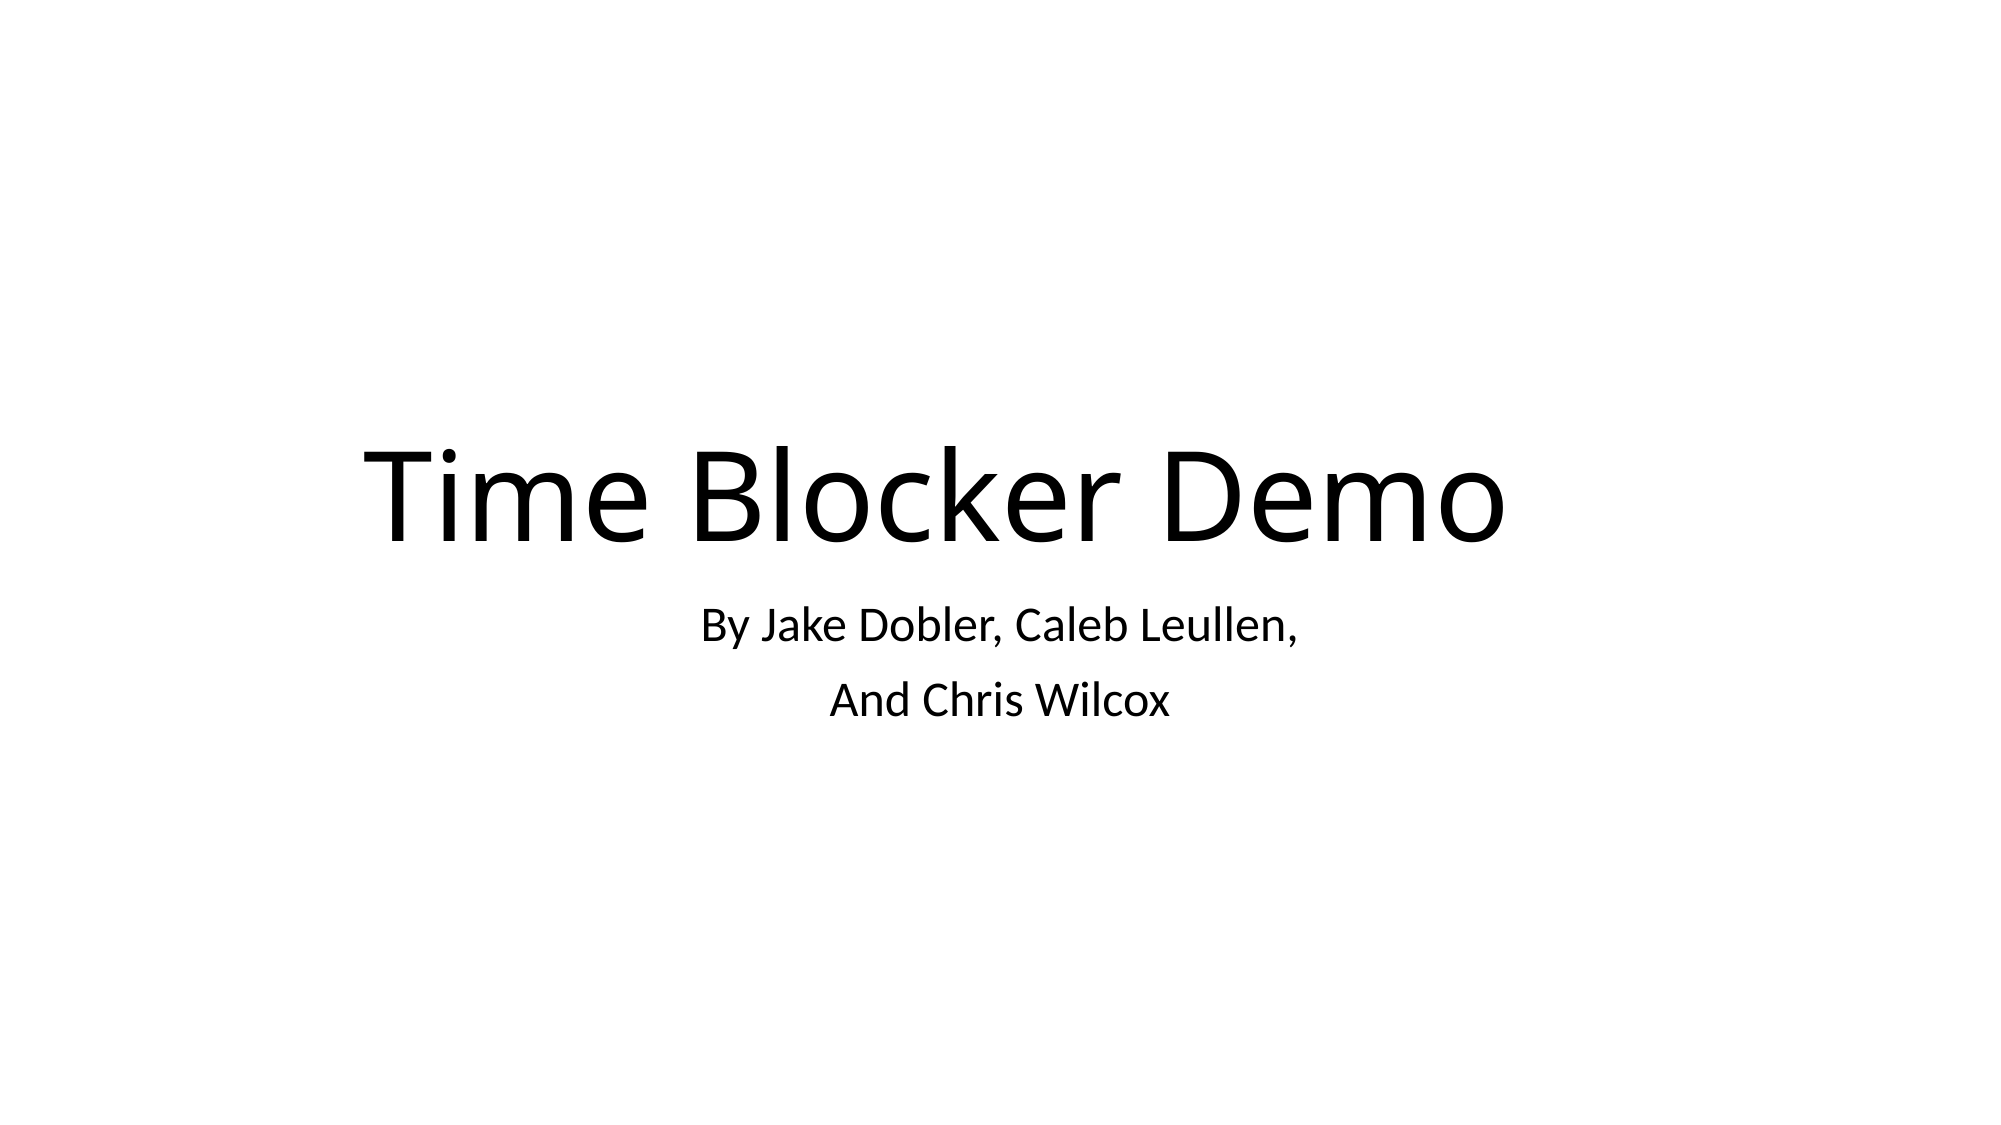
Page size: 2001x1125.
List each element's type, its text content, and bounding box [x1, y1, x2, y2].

subtitle By Jake Dobler, Caleb Leullen, And Chris Wilcox [249, 590, 1750, 863]
title Time Blocker Demo [249, 184, 1750, 576]
